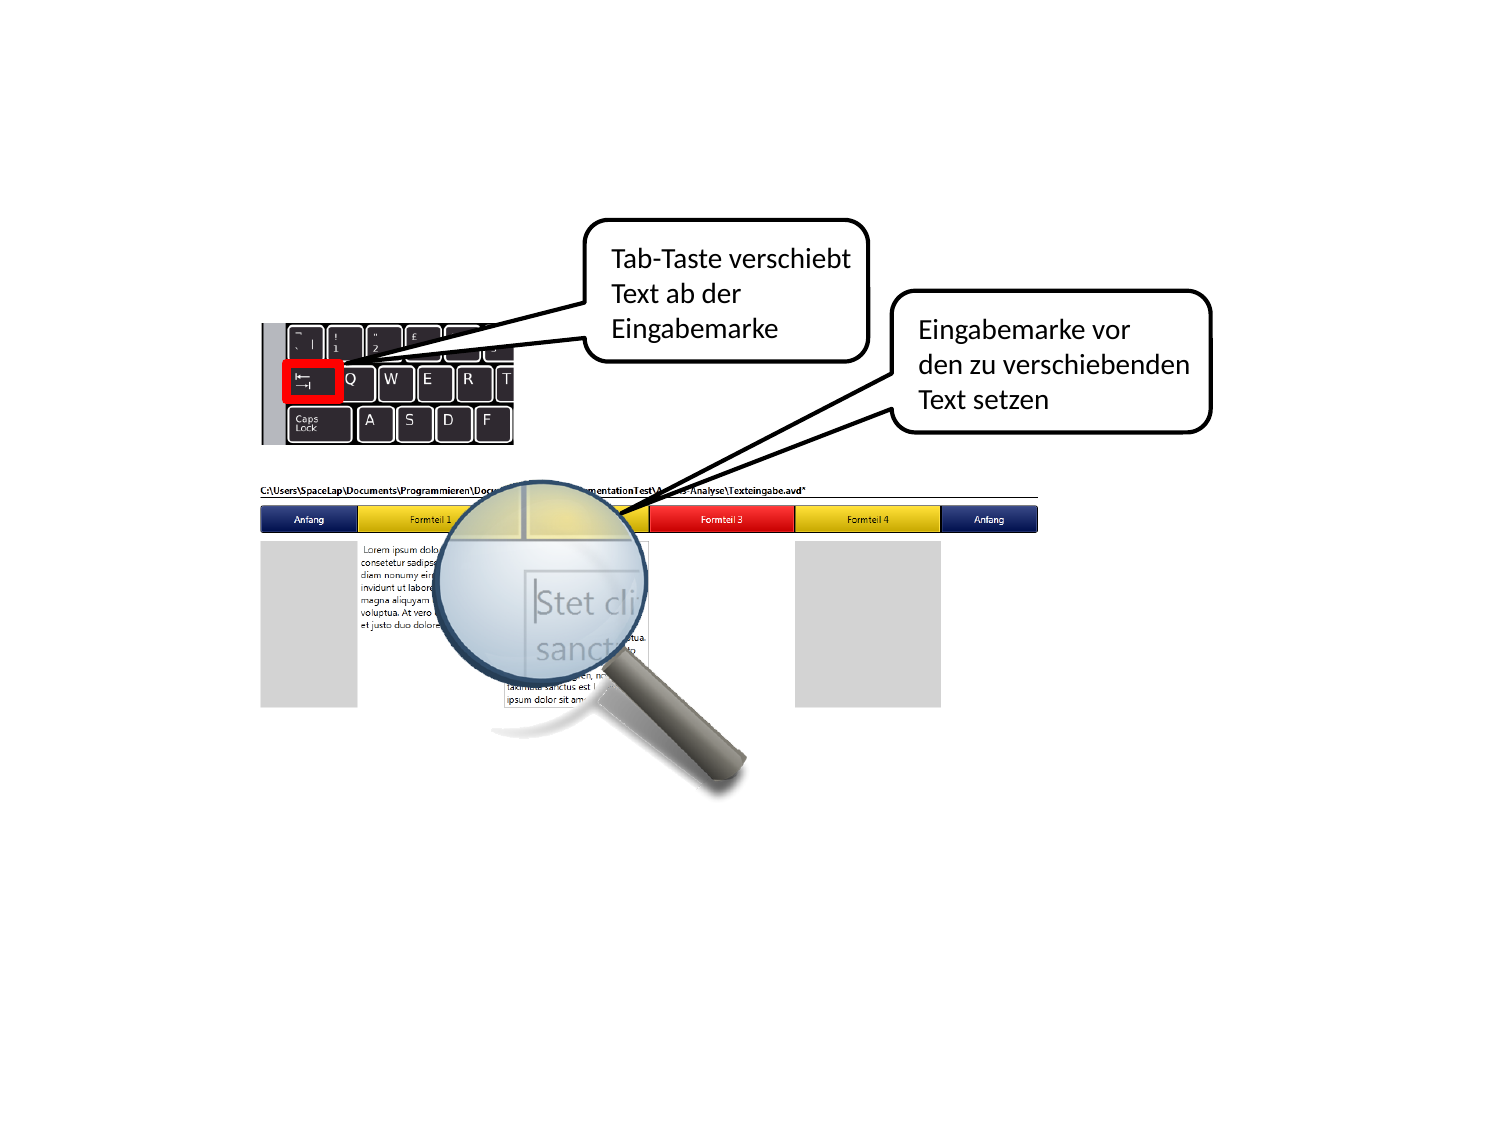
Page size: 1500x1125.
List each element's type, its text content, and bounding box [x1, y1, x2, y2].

text_box [503, 217, 867, 364]
picture [253, 479, 1044, 803]
text_box Tab-Taste verschiebt Text ab der Eingabemarke [596, 231, 880, 352]
text_box Eingabemarke vor den zu verschiebenden Text setzen [903, 302, 1211, 423]
picture [261, 323, 514, 445]
text_box [686, 288, 1210, 477]
